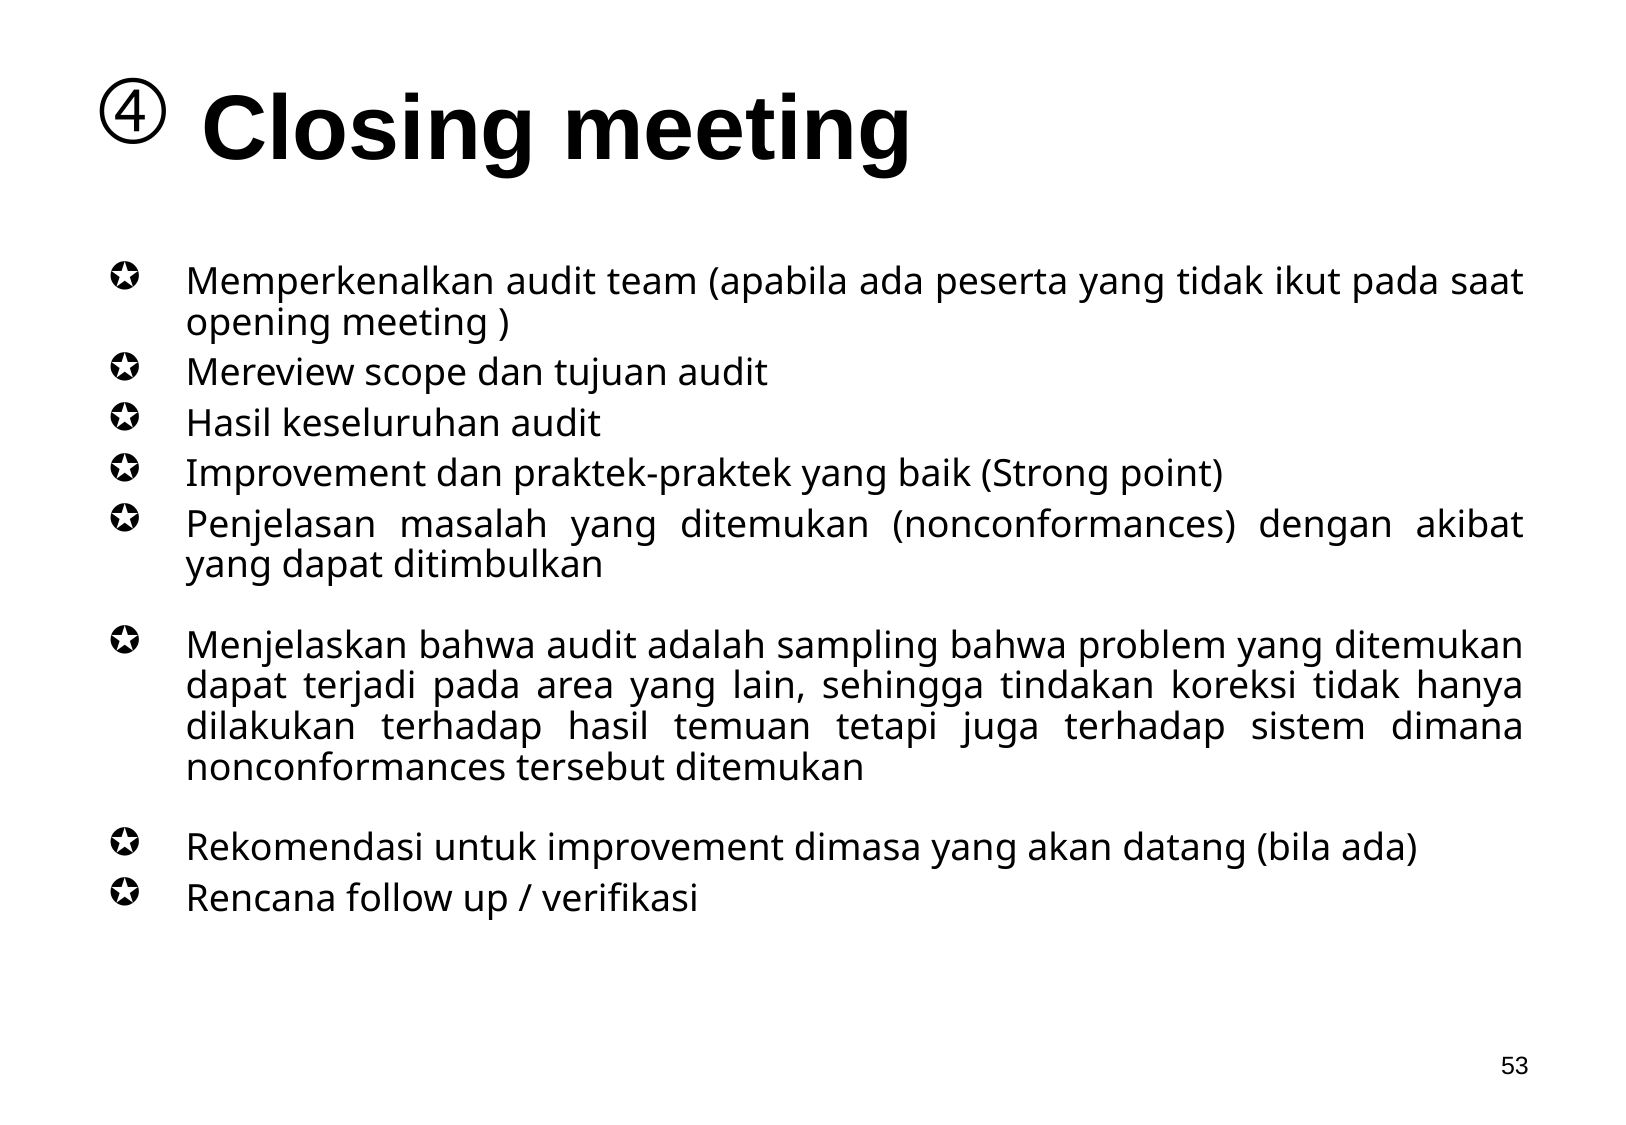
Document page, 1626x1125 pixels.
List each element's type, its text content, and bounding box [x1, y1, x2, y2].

text_box Memperkenalkan audit team (apabila ada peserta yang tidak ikut pada saat opening meeting ) Mereview scope dan tujuan audit Hasil keseluruhan audit Improvement dan praktek-praktek yang baik (Strong point) Penjelasan masalah yang ditemukan (nonconformances) dengan akibat yang dapat ditimbulkan Menjelaskan bahwa audit adalah sampling bahwa problem yang ditemukan dapat terjadi pada area yang lain, sehingga tindakan koreksi tidak hanya dilakukan terhadap hasil temuan tetapi juga terhadap sistem dimana nonconformances tersebut ditemukan Rekomendasi untuk improvement dimasa yang akan datang (bila ada) Rencana follow up / verifikasi [94, 255, 1540, 927]
text_box Closing meeting [0, 60, 1046, 186]
slide_number 53 [1164, 1042, 1544, 1103]
